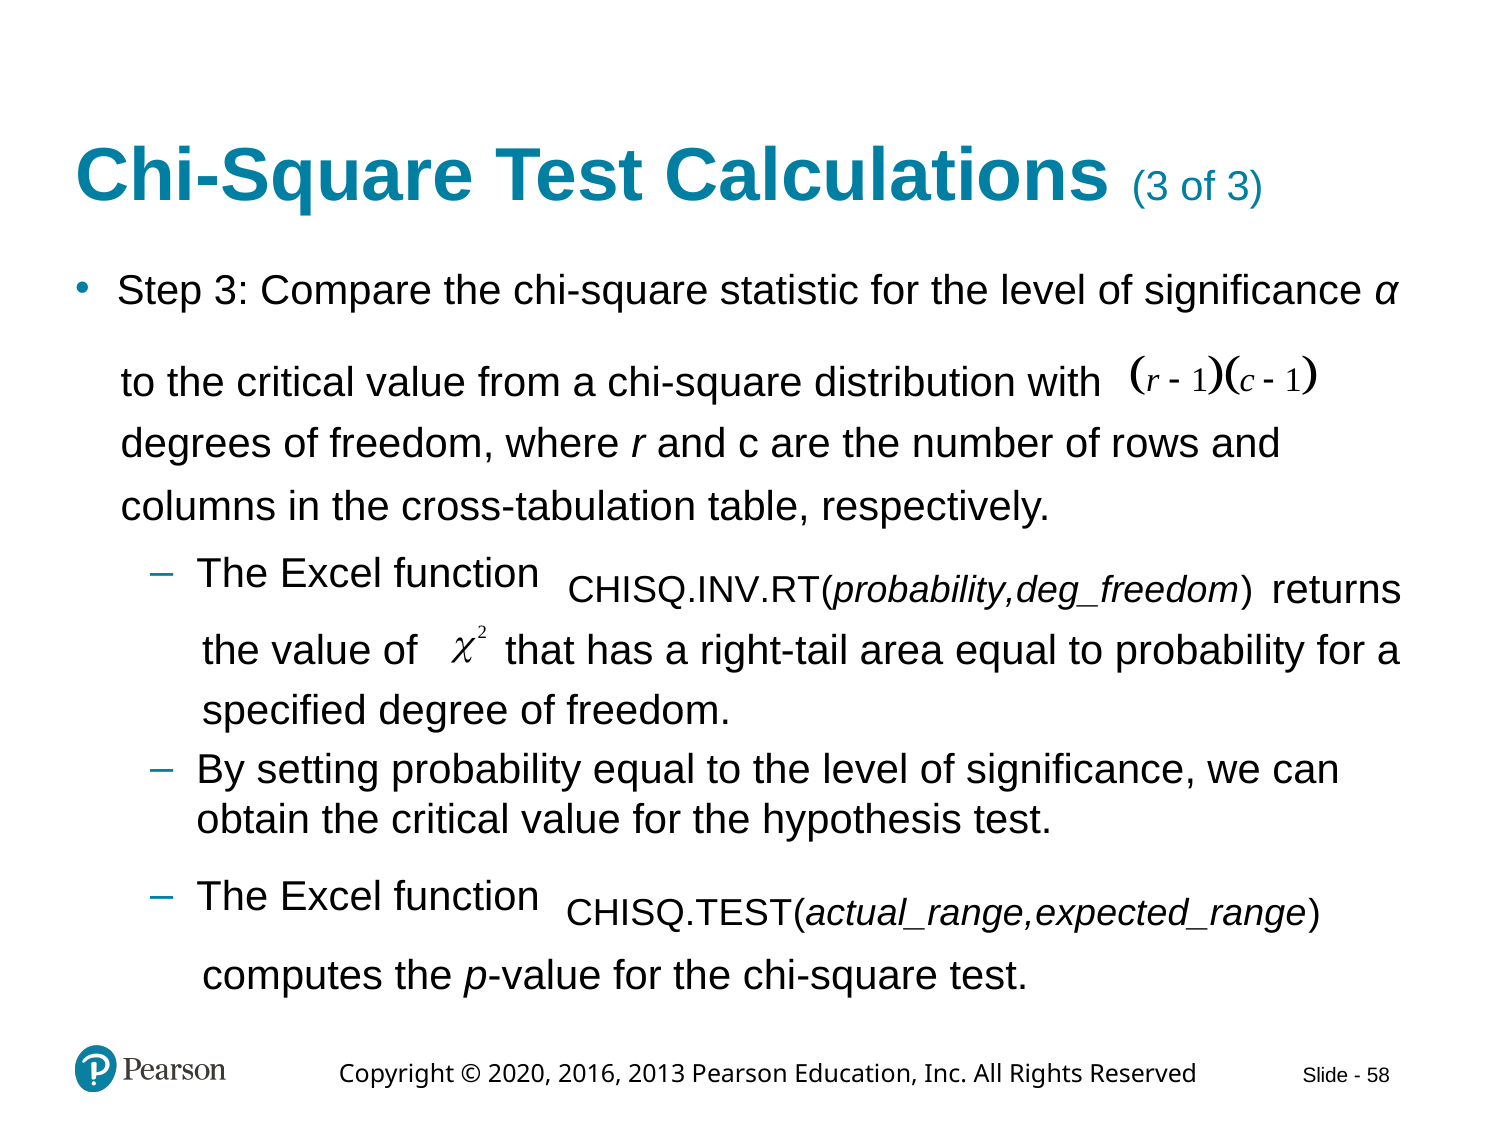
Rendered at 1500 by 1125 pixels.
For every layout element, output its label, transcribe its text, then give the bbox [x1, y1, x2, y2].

list The Excel function [75, 546, 553, 612]
list computes the p-value for the chi-square test. [202, 947, 1042, 998]
picture [83, 1054, 109, 1079]
list specified degree of freedom. [202, 682, 752, 733]
list to the critical value from a chi-square distribution with [120, 354, 1116, 408]
list degrees of freedom, where r and c are the number of rows and [120, 415, 1425, 473]
list By setting probability equal to the level of significance, we can obtain the critical value for the hypothesis test. [75, 742, 1425, 860]
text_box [448, 620, 491, 667]
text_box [564, 893, 1323, 937]
list that has a right-tail area equal to probability for a [505, 623, 1425, 674]
list returns [1271, 562, 1425, 612]
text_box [1127, 353, 1318, 410]
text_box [565, 570, 1256, 614]
picture [75, 1078, 86, 1092]
title Chi-Square Test Calculations (3 of 3) [75, 35, 1425, 216]
picture [101, 1045, 226, 1092]
picture [75, 1045, 90, 1061]
list the value of [202, 622, 436, 673]
list Step 3: Compare the chi-square statistic for the level of significance α [75, 262, 1425, 348]
list The Excel function [75, 868, 553, 937]
list columns in the cross-tabulation table, respectively. [120, 479, 1073, 537]
